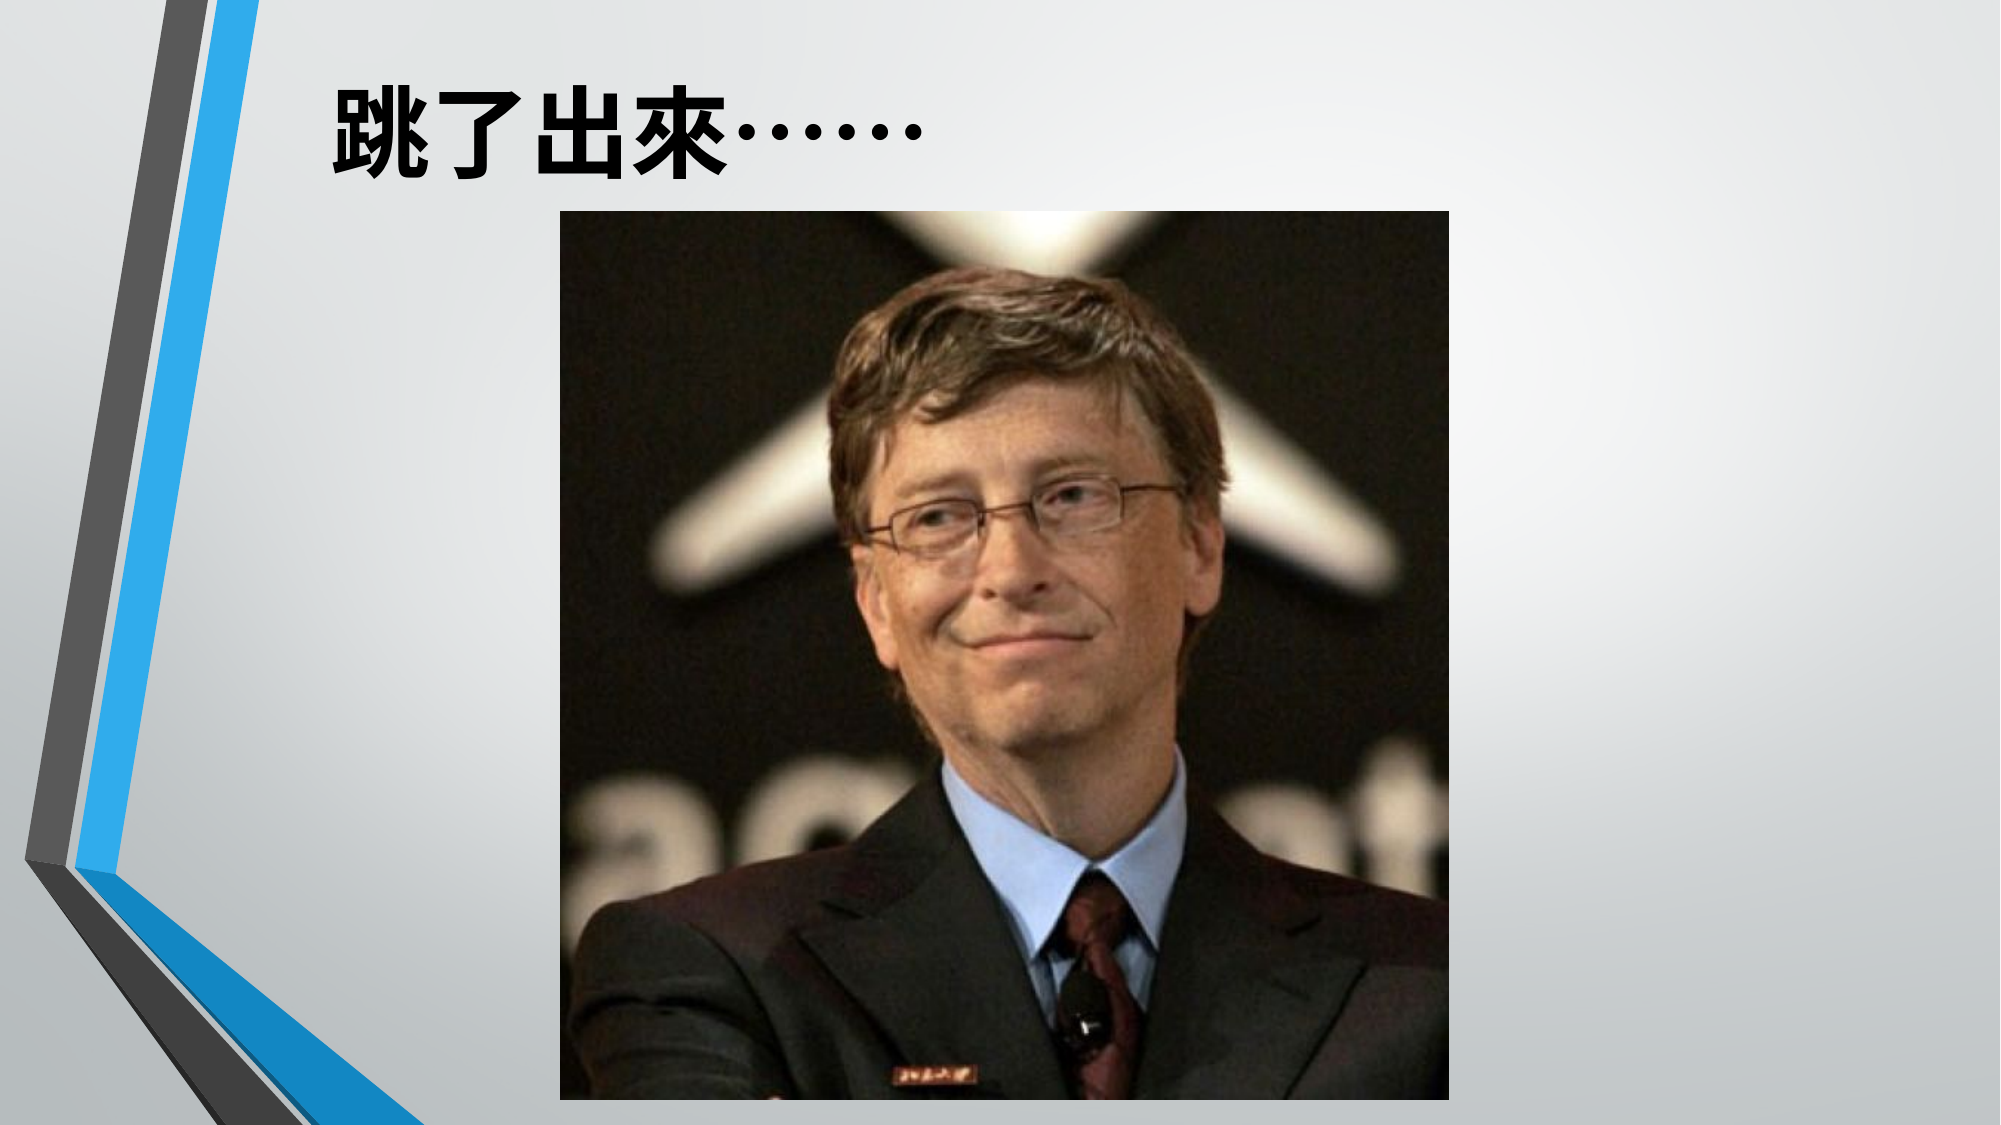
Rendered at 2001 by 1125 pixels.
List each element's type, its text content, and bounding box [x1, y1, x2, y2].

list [559, 210, 1449, 1100]
text_box 跳了出來…… [315, 62, 946, 198]
